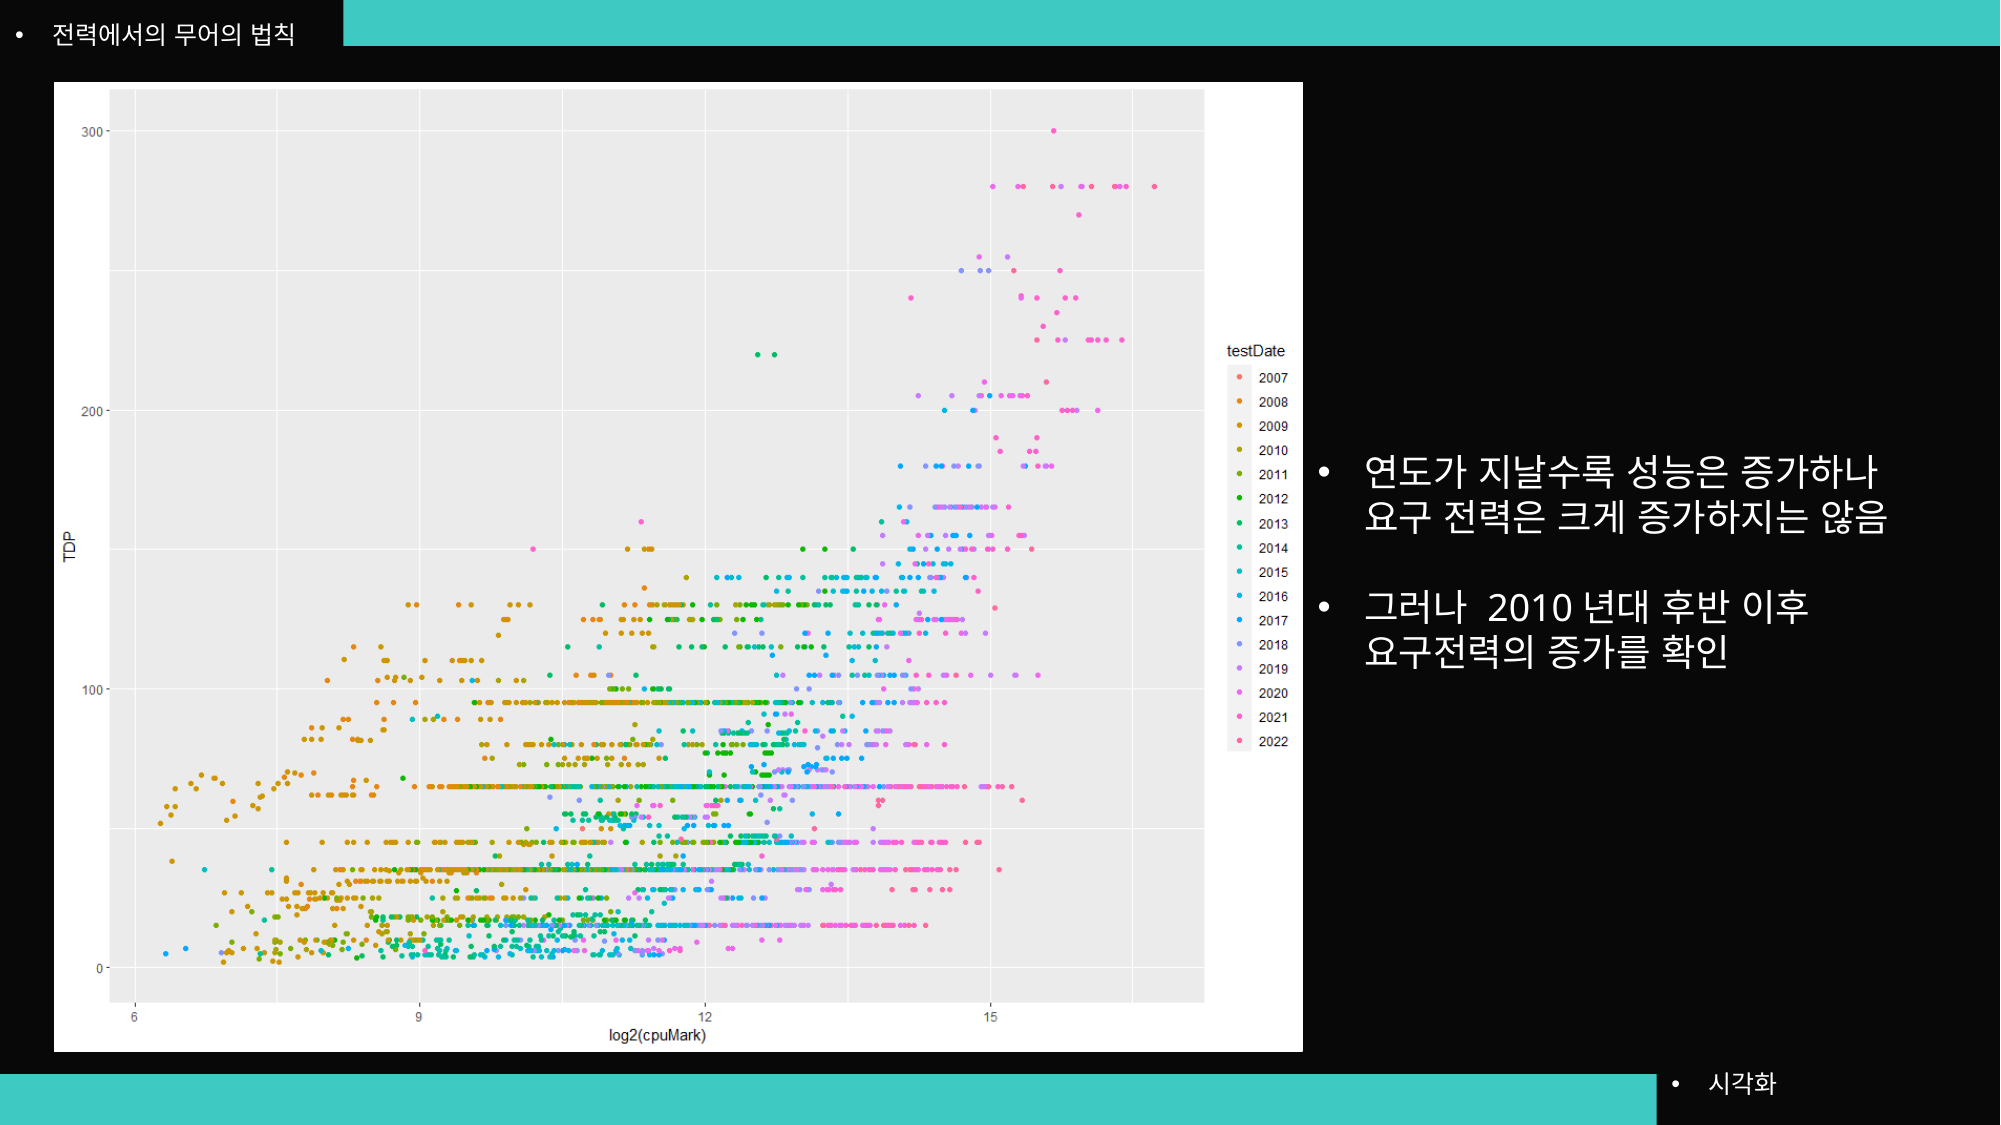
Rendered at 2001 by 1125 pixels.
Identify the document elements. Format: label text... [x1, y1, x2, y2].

text_box 연도가 지날수록 성능은 증가하나 요구 전력은 크게 증가하지는 않음 그러나 2010년대 후반 이후 요구전력의 증가를 확인 [1303, 441, 1923, 682]
list 전력에서의 무어의 법칙 [0, 0, 342, 77]
list 시각화 [1656, 1045, 1999, 1125]
picture [54, 82, 1303, 1052]
